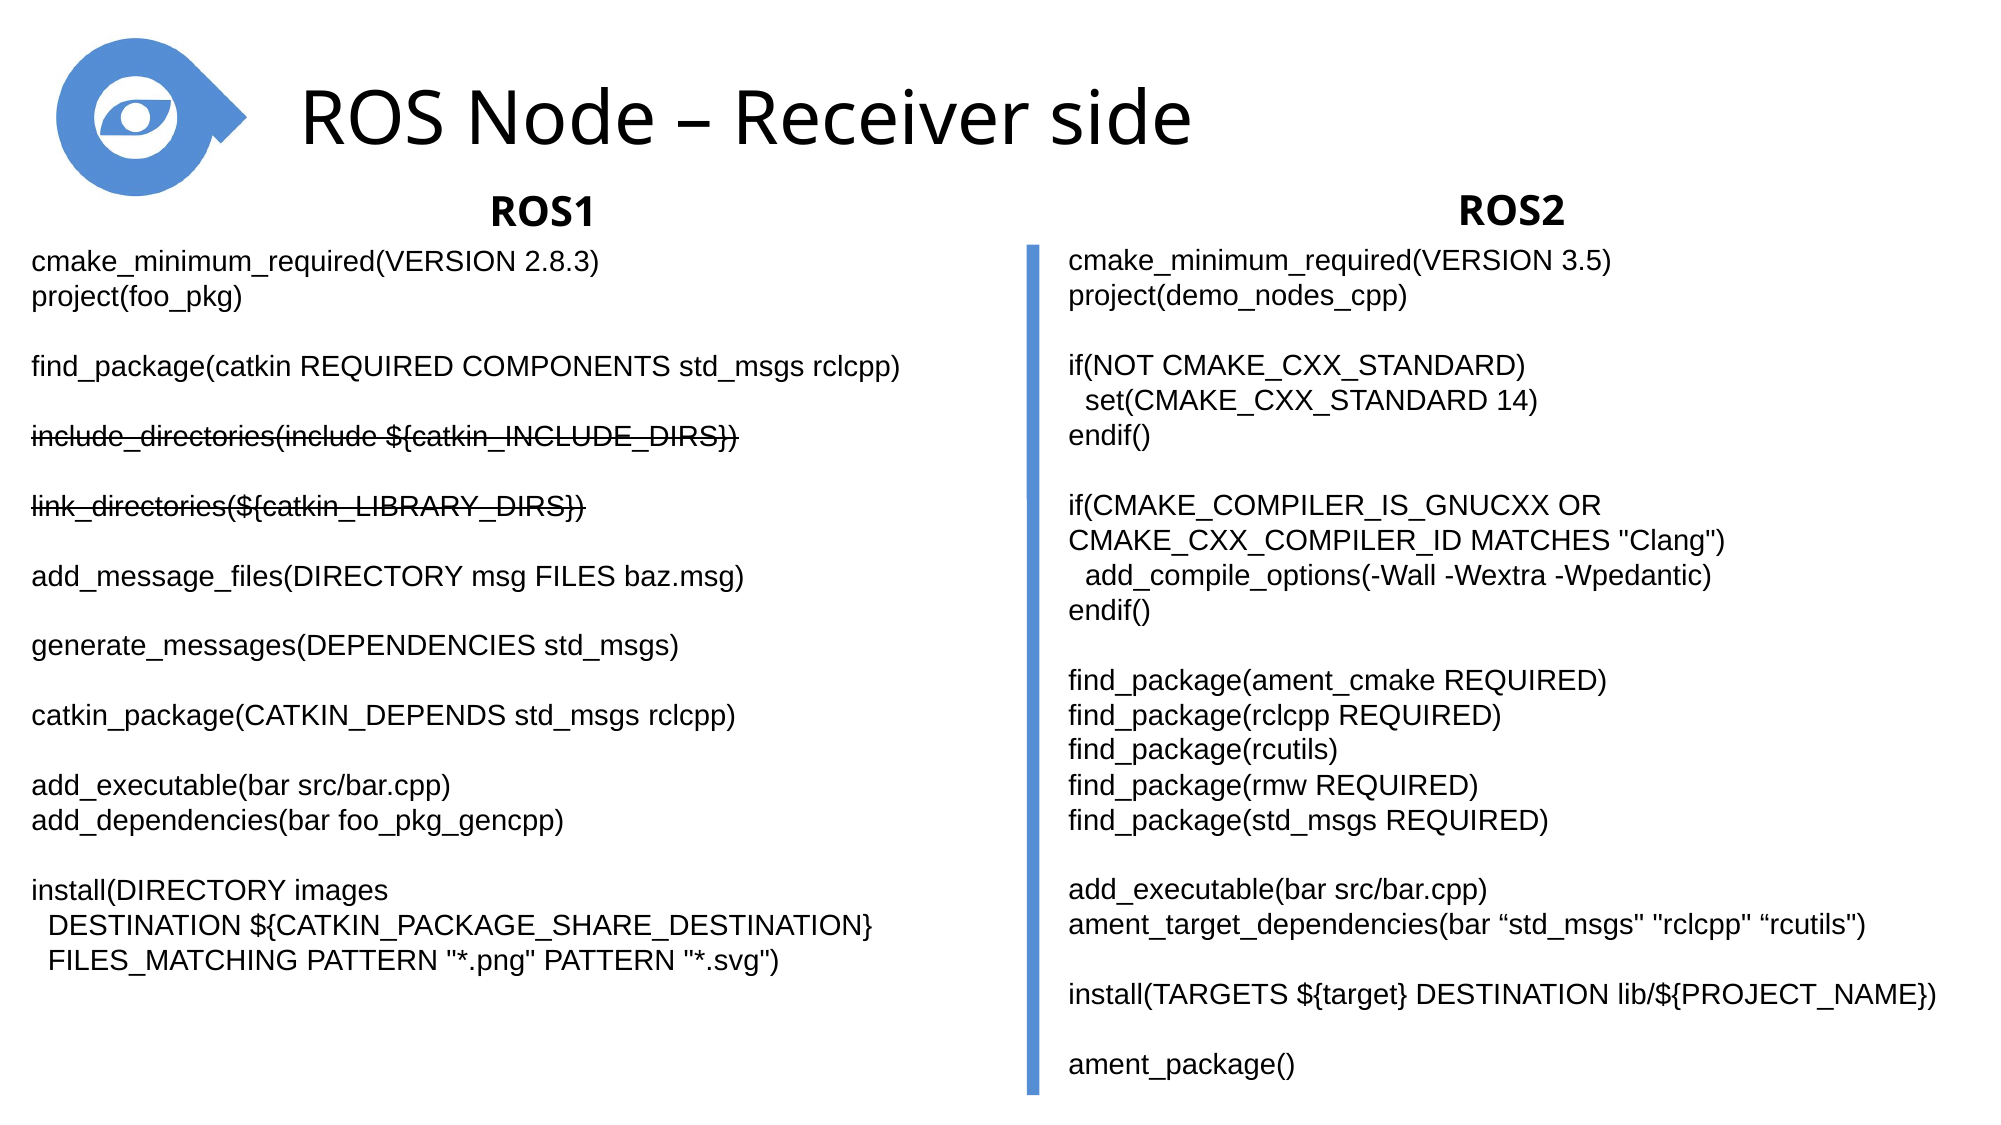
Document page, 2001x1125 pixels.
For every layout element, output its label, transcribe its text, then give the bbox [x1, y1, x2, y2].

text_box ROS2 [1049, 176, 1974, 245]
text_box cmake_minimum_required(VERSION 2.8.3) project(foo_pkg) find_package(catkin REQUIRED COMPONENTS std_msgs rclcpp) include_directories(include ${catkin_INCLUDE_DIRS}) link_directories(${catkin_LIBRARY_DIRS}) add_message_files(DIRECTORY msg FILES baz.msg) generate_messages(DEPENDENCIES std_msgs) catkin_package(CATKIN_DEPENDS std_msgs rclcpp) add_executable(bar src/bar.cpp) add_dependencies(bar foo_pkg_gencpp) install(DIRECTORY images DESTINATION ${CATKIN_PACKAGE_SHARE_DESTINATION} FILES_MATCHING PATTERN "*.png" PATTERN "*.svg") [16, 234, 1017, 984]
text_box ROS1 [81, 177, 1006, 234]
text_box ROS Node – Receiver side [285, 62, 763, 168]
text_box cmake_minimum_required(VERSION 3.5) project(demo_nodes_cpp) if(NOT CMAKE_CXX_STANDARD) set(CMAKE_CXX_STANDARD 14) endif() if(CMAKE_COMPILER_IS_GNUCXX OR CMAKE_CXX_COMPILER_ID MATCHES "Clang") add_compile_options(-Wall -Wextra -Wpedantic) endif() find_package(ament_cmake REQUIRED) find_package(rclcpp REQUIRED) find_package(rcutils) find_package(rmw REQUIRED) find_package(std_msgs REQUIRED) add_executable(bar src/bar.cpp) ament_target_dependencies(bar “std_msgs" "rclcpp" “rcutils") install(TARGETS ${target} DESTINATION lib/${PROJECT_NAME}) ament_package() [1053, 234, 1983, 1088]
picture [55, 20, 247, 211]
